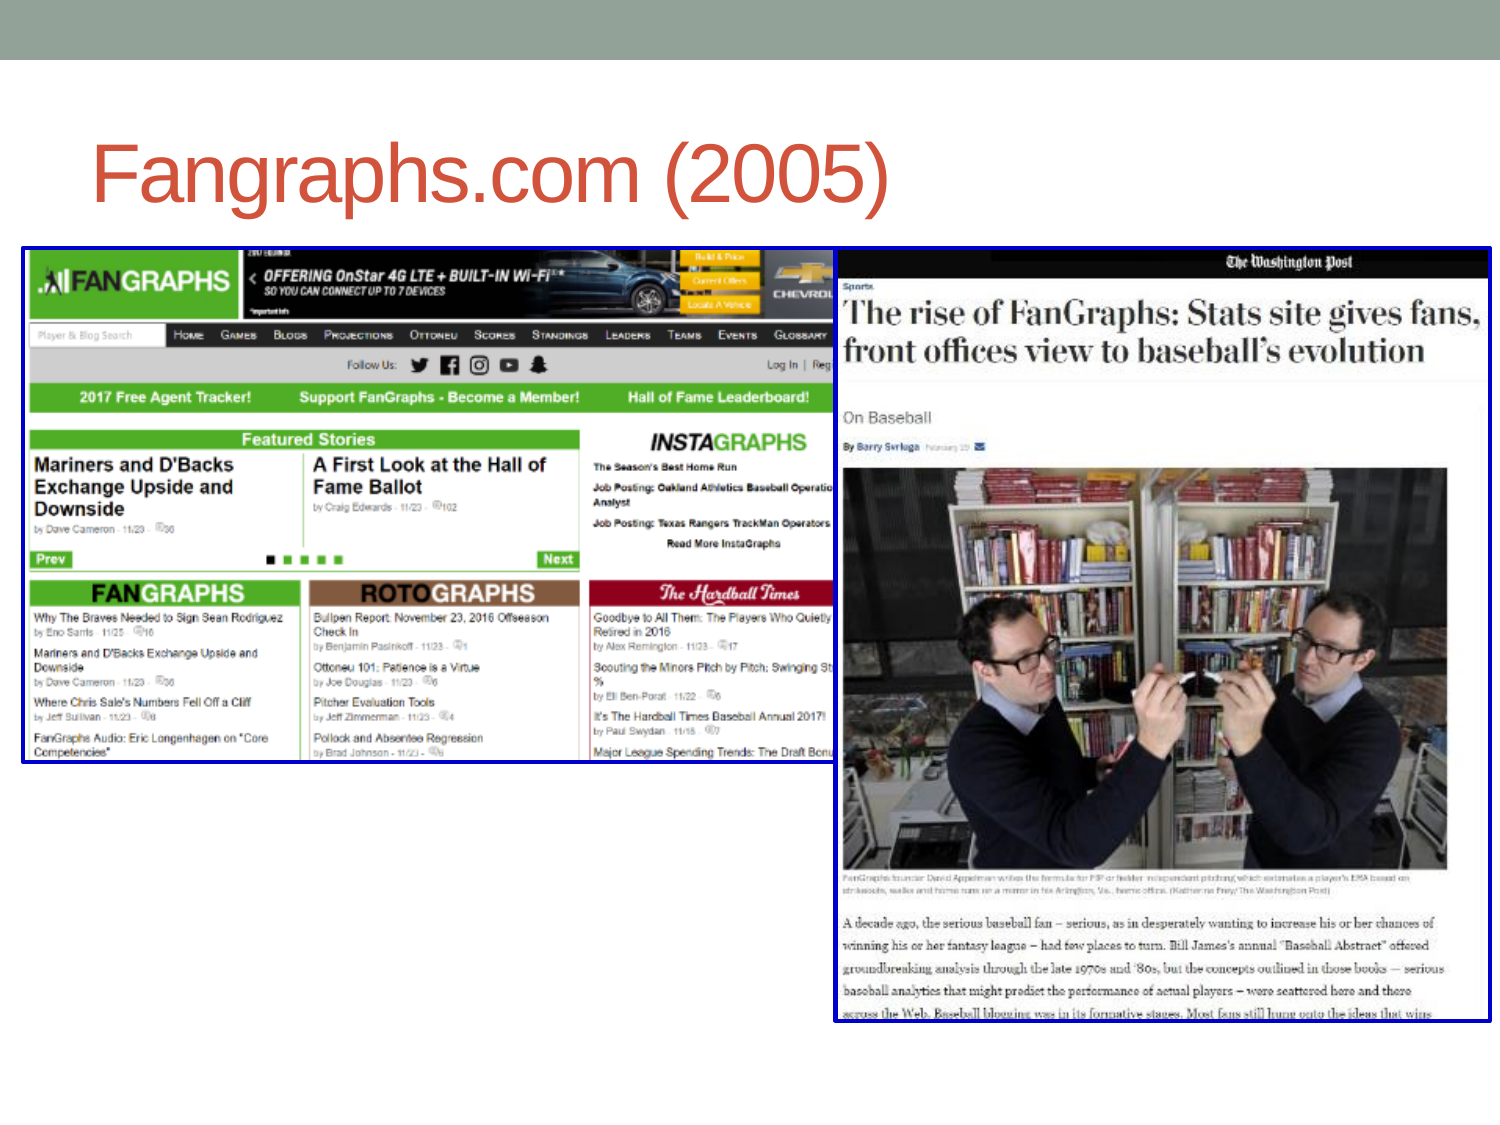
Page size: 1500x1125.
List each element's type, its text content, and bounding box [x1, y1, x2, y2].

title Fangraphs.com (2005) [75, 87, 1425, 246]
picture [24, 249, 1488, 1020]
